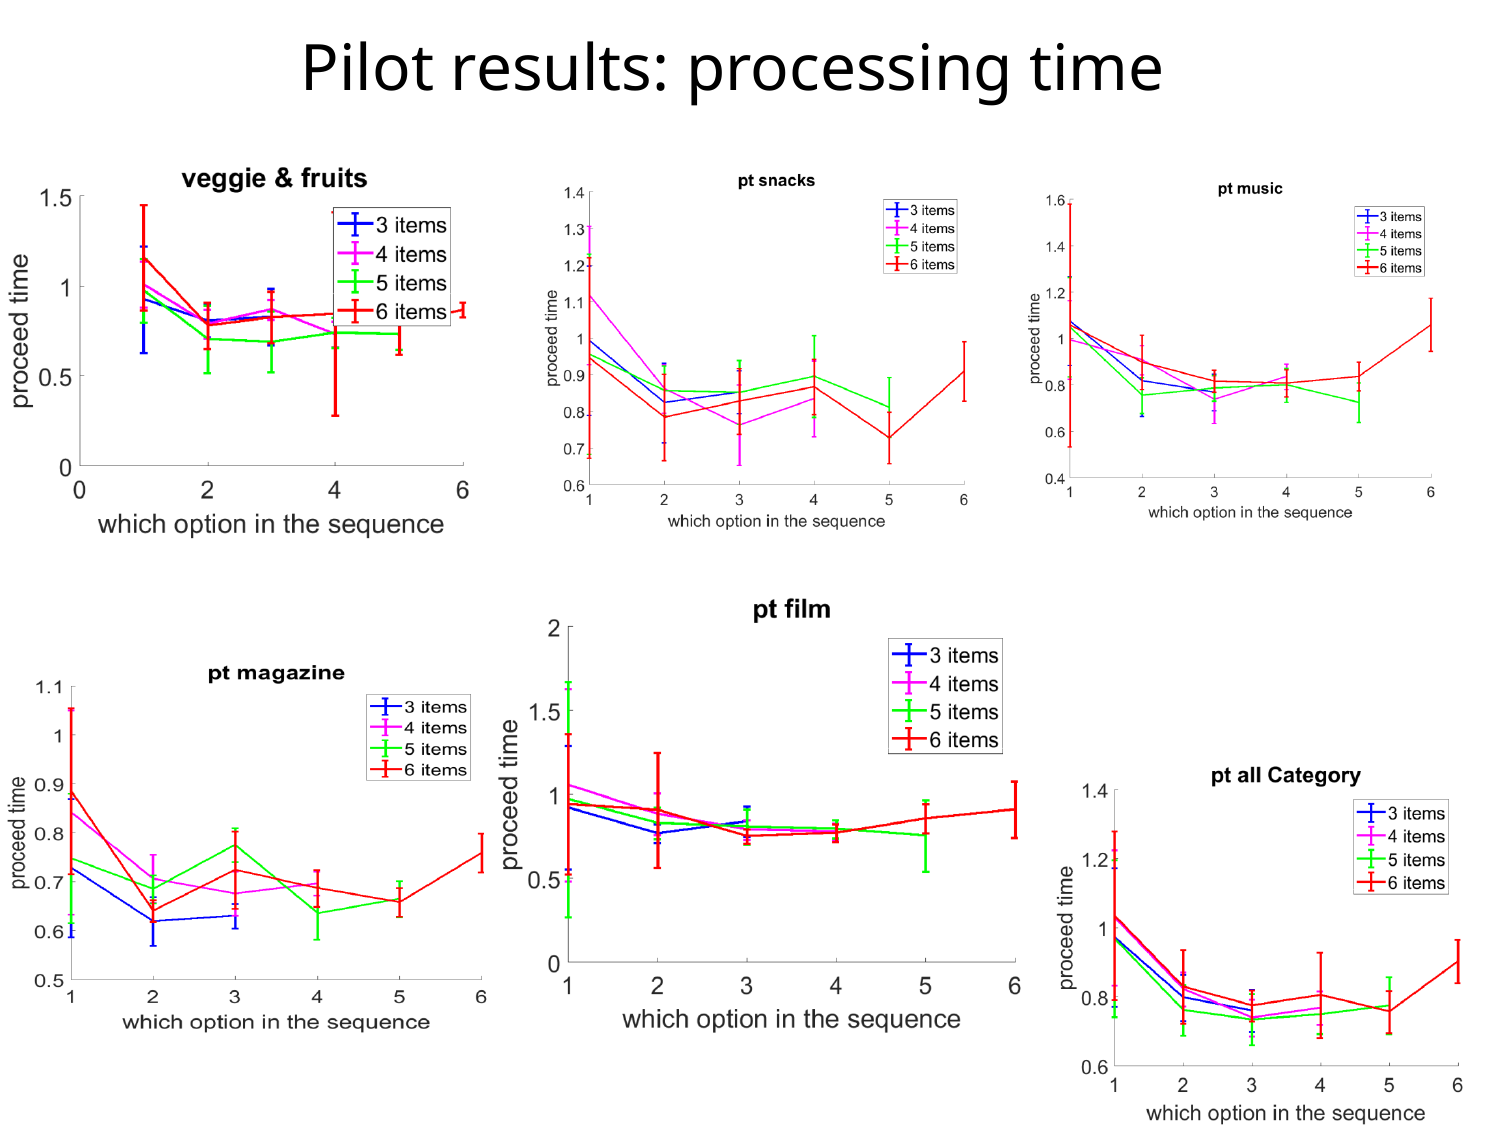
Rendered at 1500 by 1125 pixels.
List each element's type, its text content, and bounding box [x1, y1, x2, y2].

picture [0, 155, 512, 540]
picture [0, 587, 1500, 1125]
picture [526, 164, 1475, 530]
title Pilot results: processing time [135, 19, 1331, 112]
